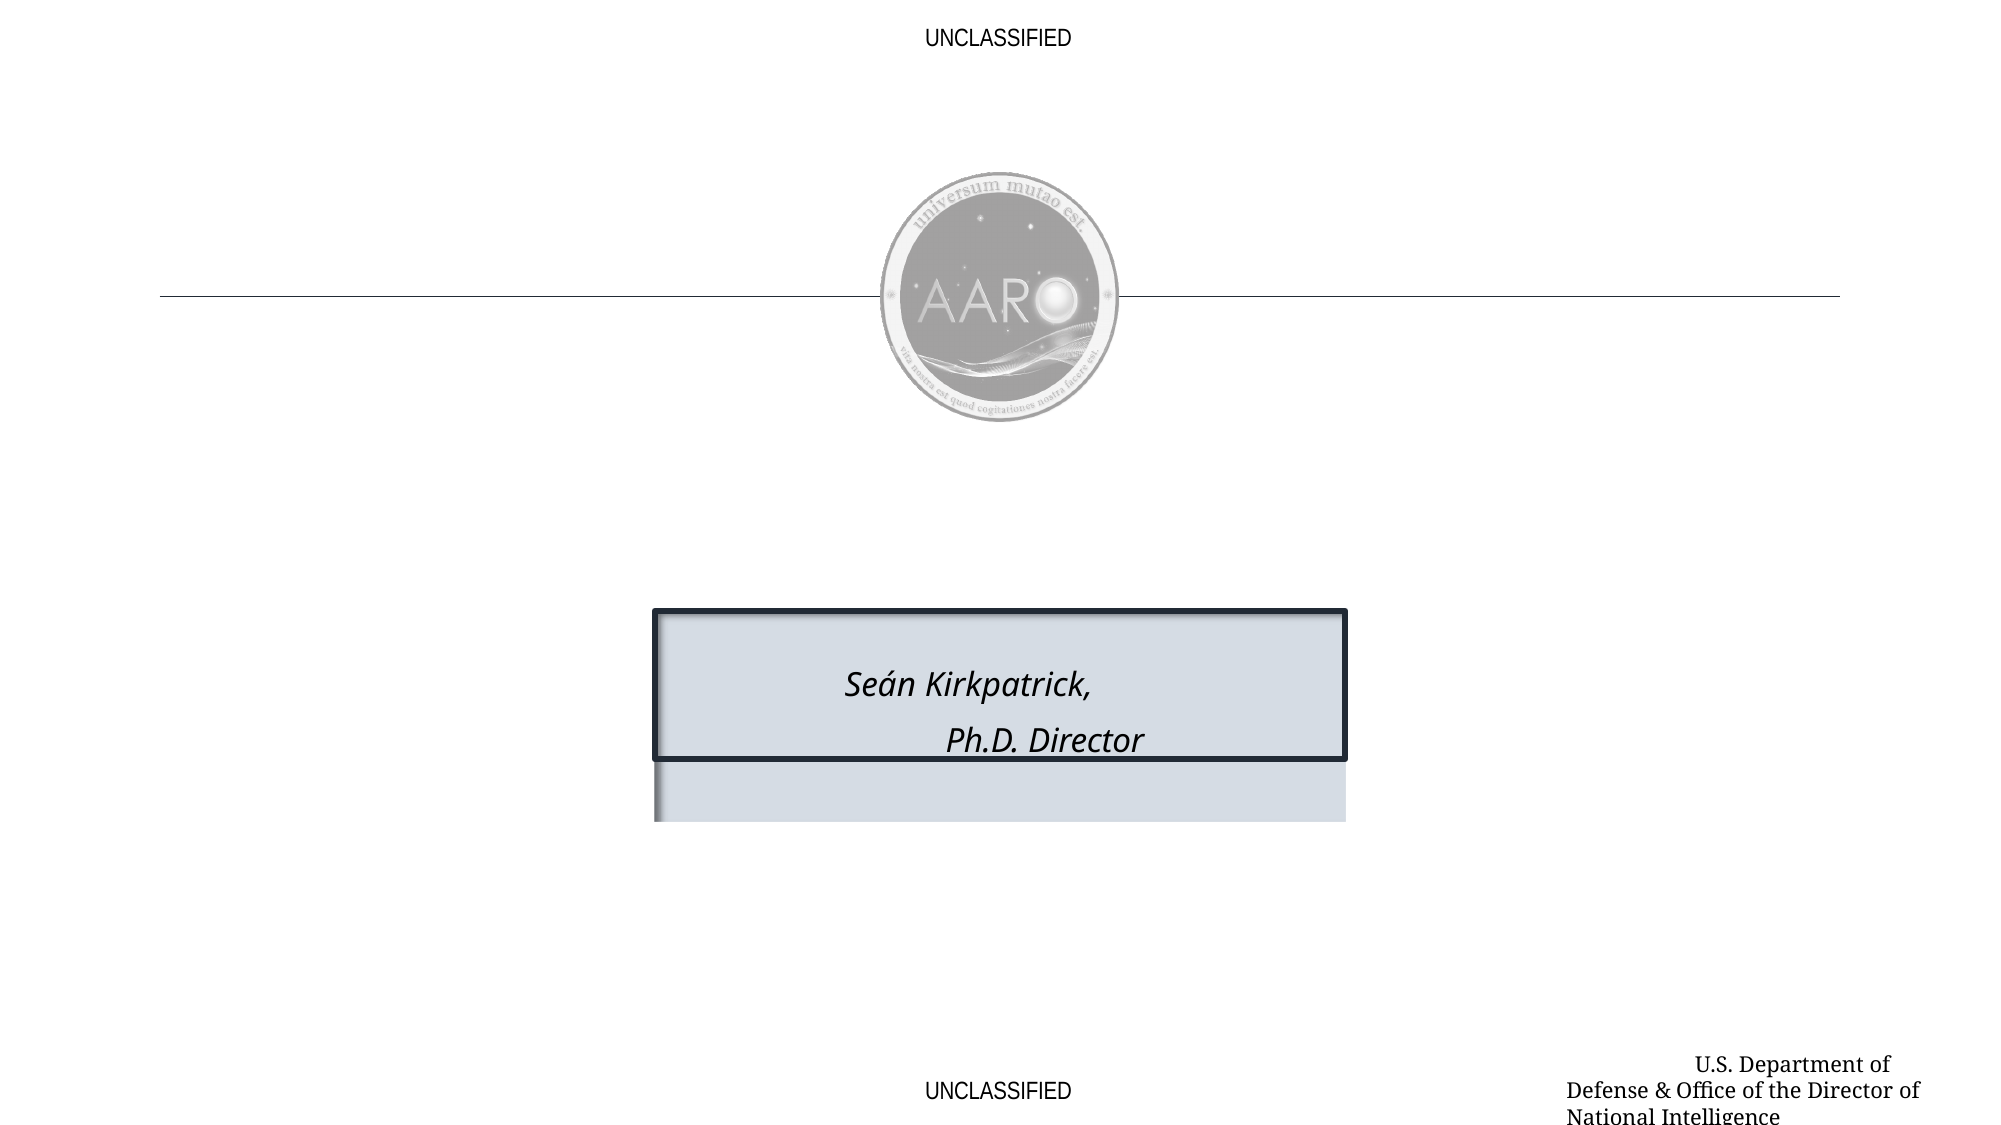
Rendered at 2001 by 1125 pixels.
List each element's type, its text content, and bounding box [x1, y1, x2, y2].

picture [880, 172, 1120, 423]
text_box UNCLASSIFIED [923, 1072, 1077, 1105]
text_box U.S. Department of Defense & Office of the Director of National Intelligence [1564, 1048, 1963, 1125]
picture [654, 610, 1346, 822]
text_box UNCLASSIFIED [923, 19, 1077, 52]
